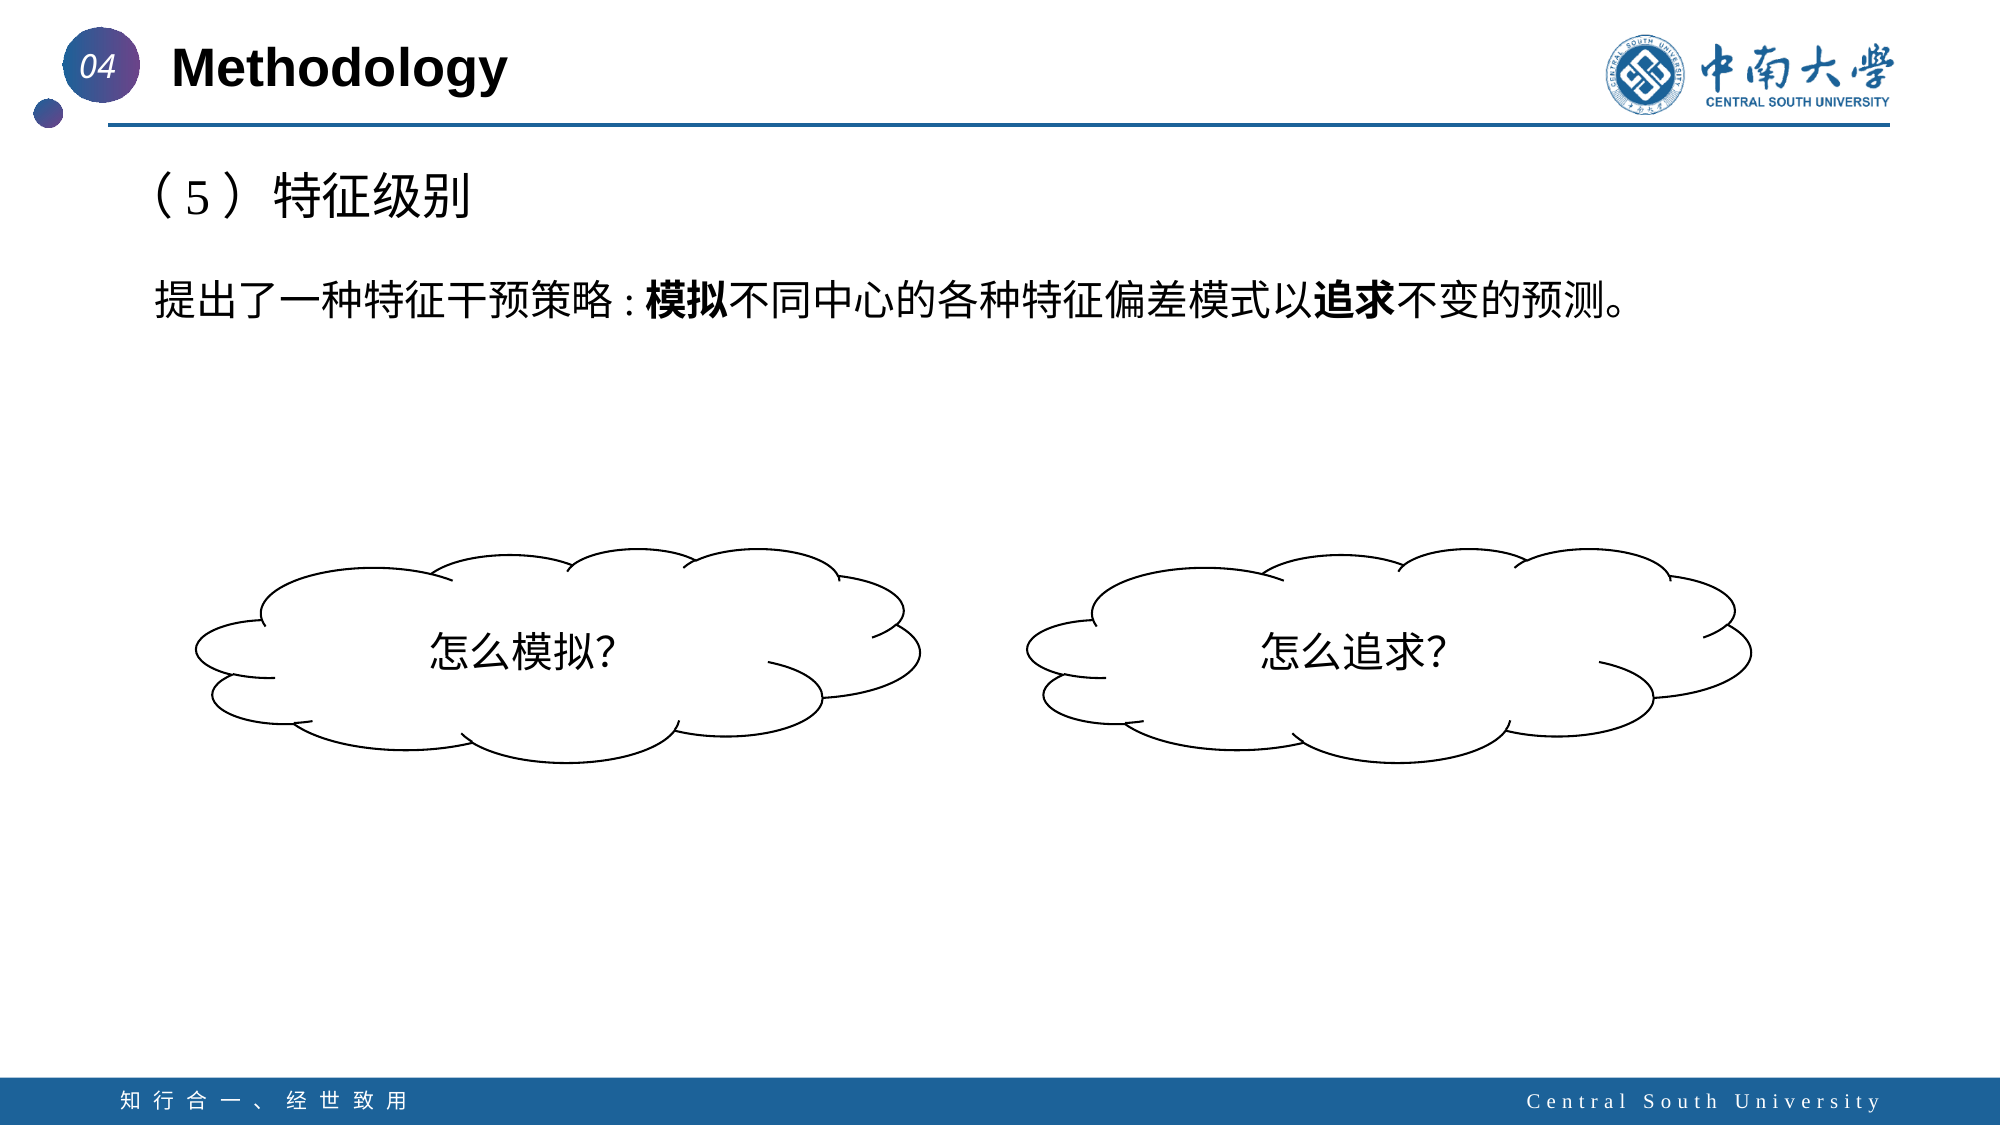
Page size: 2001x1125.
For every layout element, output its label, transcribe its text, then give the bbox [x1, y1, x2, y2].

text_box [0, 1077, 2000, 1125]
text_box Methodology [171, 23, 531, 107]
text_box Central South University [1511, 1080, 1894, 1120]
text_box 知行合一、经世致用 [105, 1080, 423, 1120]
text_box 怎么追求？ [1025, 548, 1753, 765]
text_box [158, 0, 1050, 118]
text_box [33, 26, 153, 128]
text_box 怎么模拟？ [194, 548, 922, 765]
text_box 提出了一种特征干预策略:模拟不同中心的各种特征偏差模式以追求不变的预测。 [139, 266, 1840, 332]
text_box （5）特征级别 [108, 157, 578, 232]
picture [1595, 28, 1907, 121]
